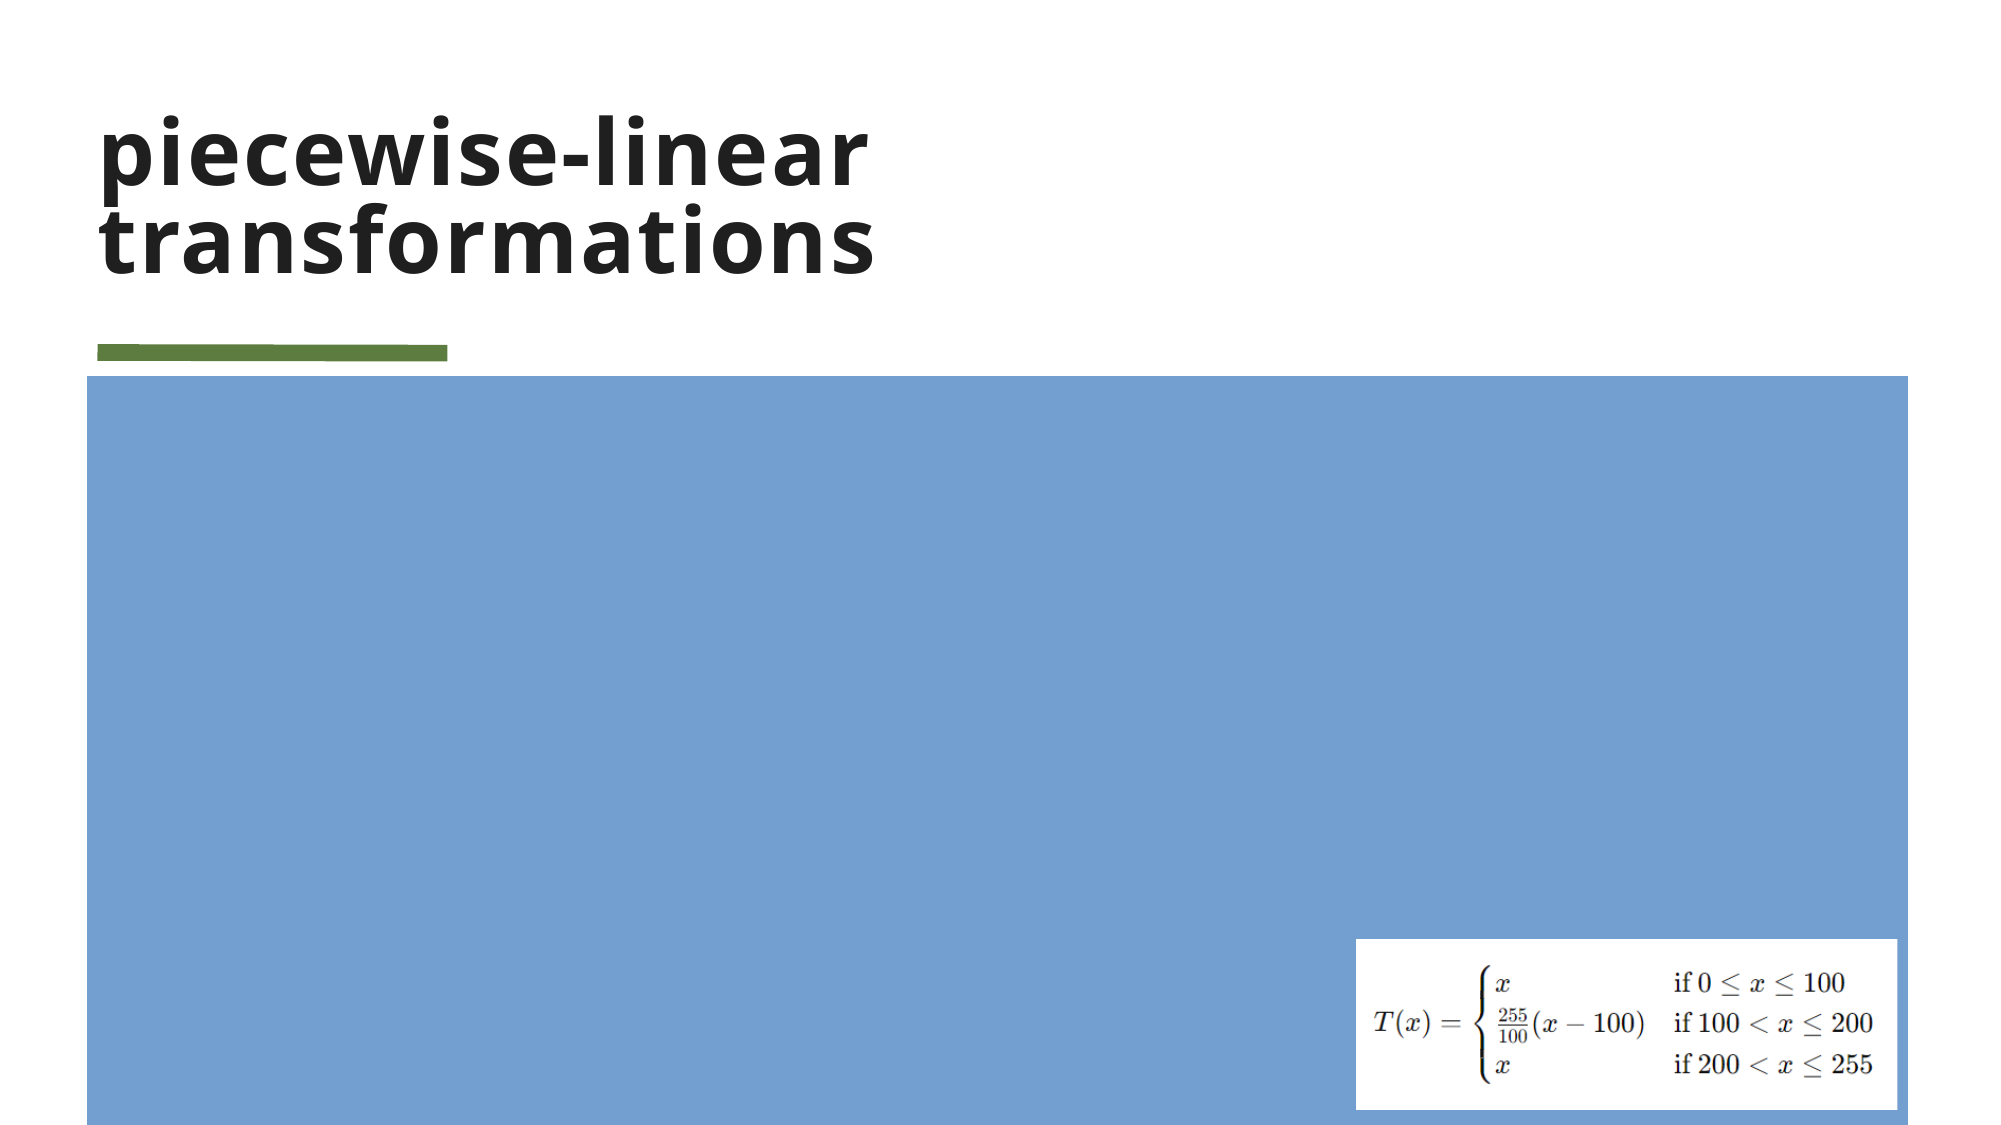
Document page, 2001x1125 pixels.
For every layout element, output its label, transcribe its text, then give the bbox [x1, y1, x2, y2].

picture [1356, 939, 1898, 1110]
title piecewise-linear transformations [97, 33, 1898, 291]
